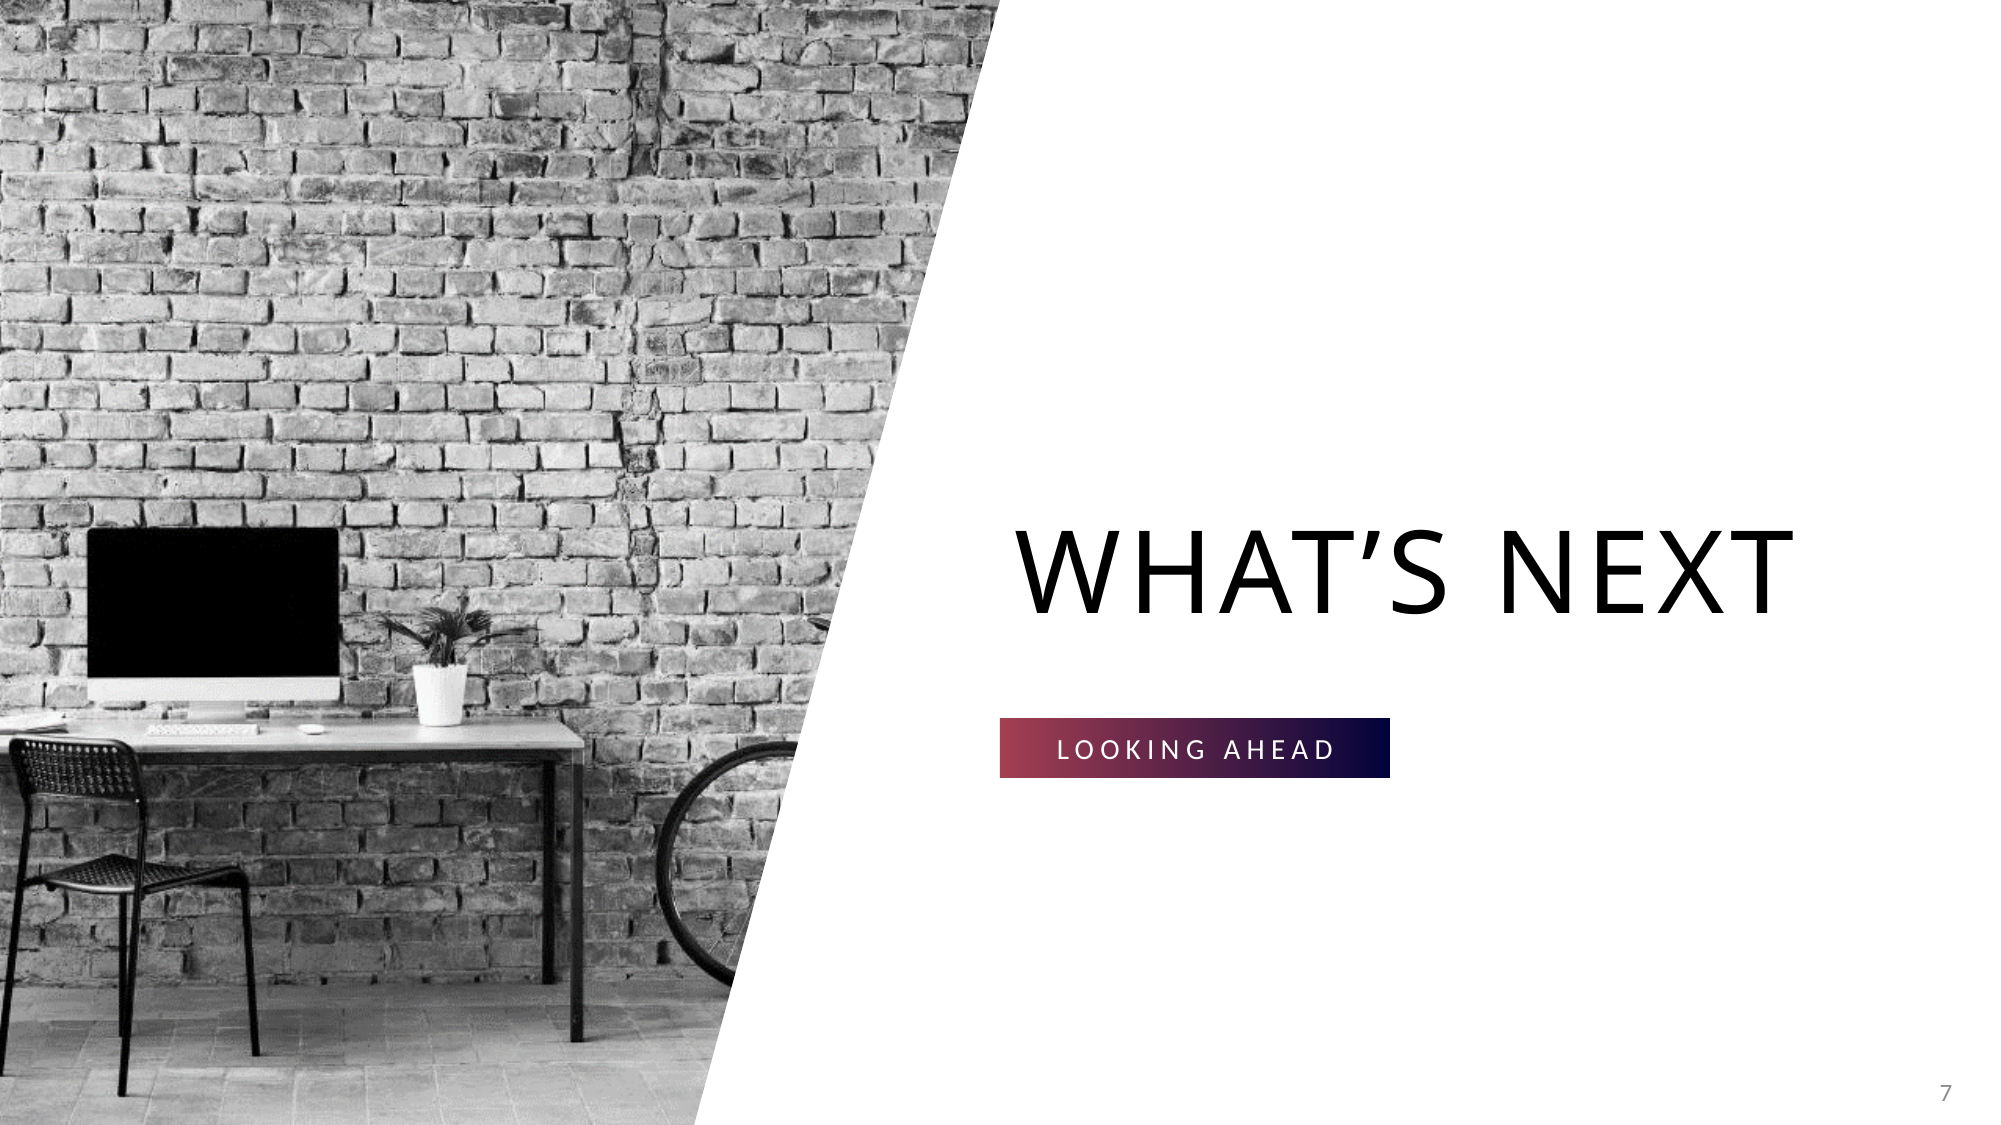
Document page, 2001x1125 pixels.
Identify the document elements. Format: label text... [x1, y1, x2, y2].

title What’s next [1000, 371, 1862, 644]
picture [0, 0, 1000, 1125]
list LOOKING AHEAD [1000, 718, 1390, 778]
slide_number 7 [1894, 1061, 1968, 1121]
